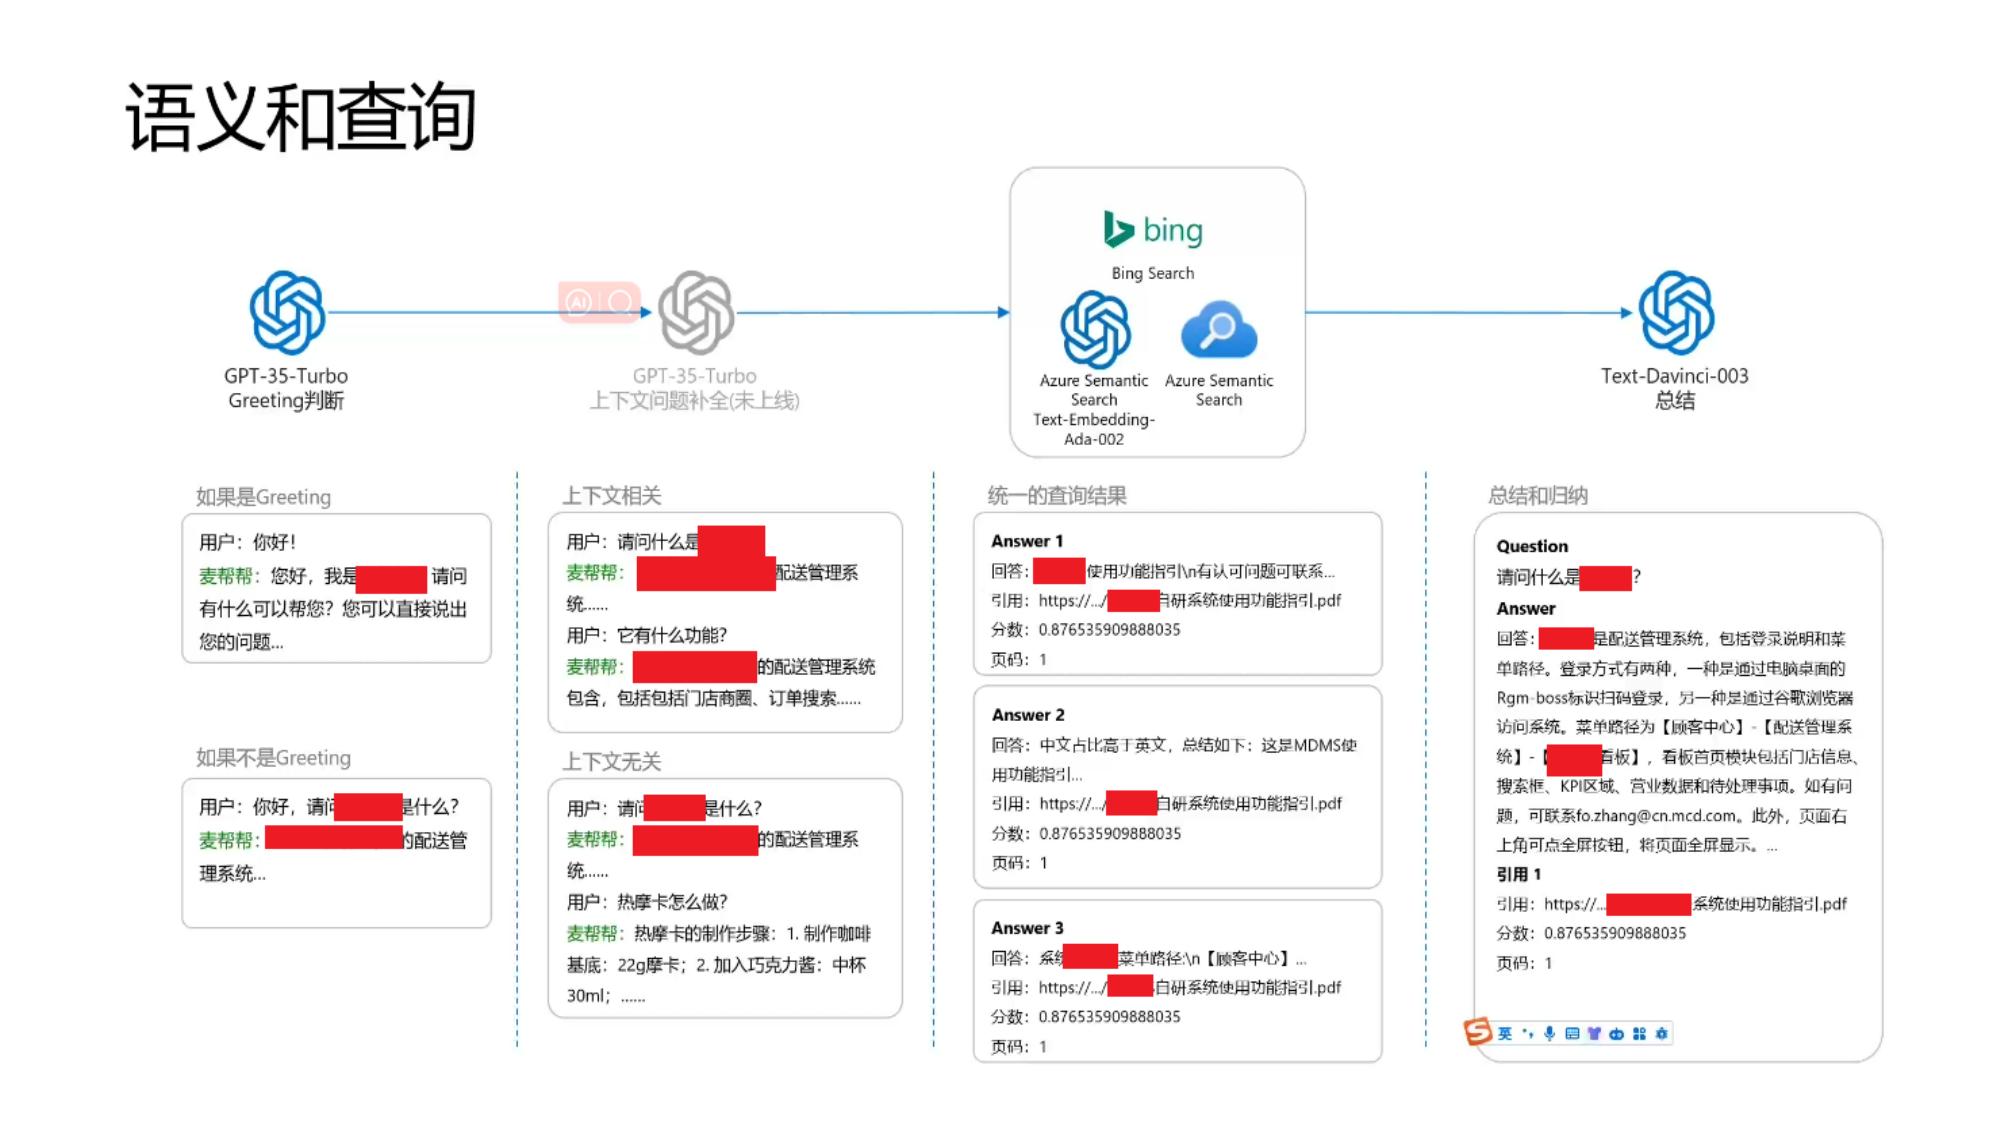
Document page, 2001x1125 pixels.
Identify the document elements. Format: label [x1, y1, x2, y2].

picture [110, 62, 1905, 1076]
